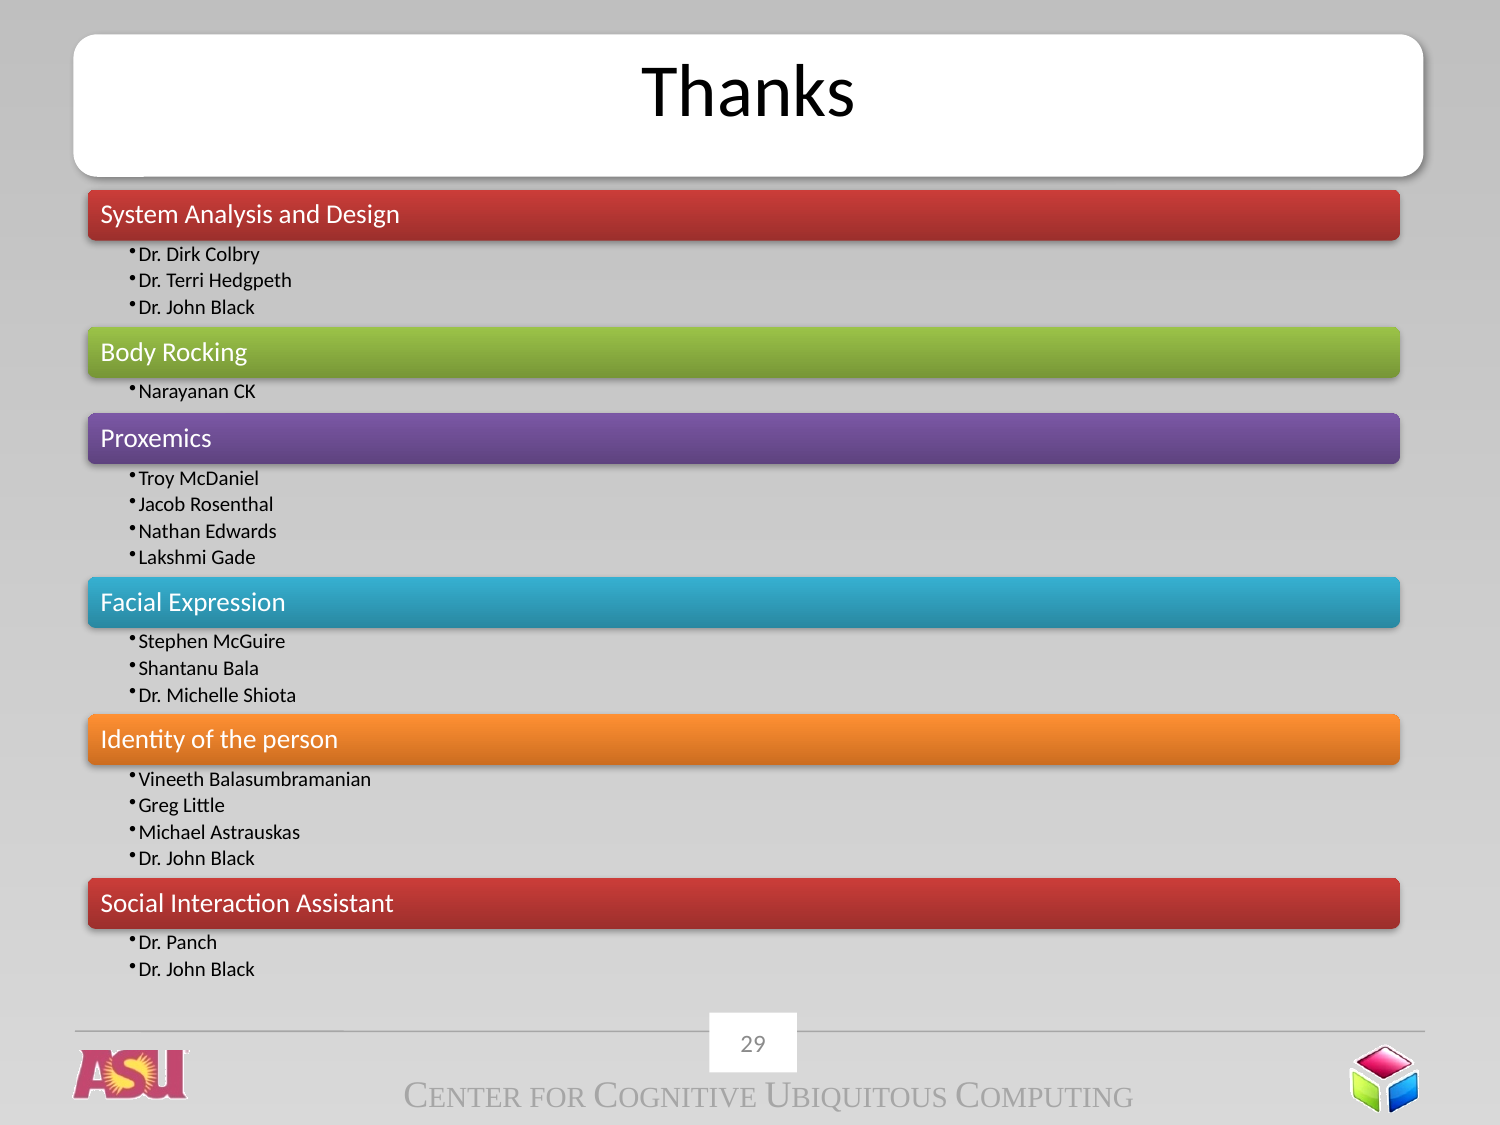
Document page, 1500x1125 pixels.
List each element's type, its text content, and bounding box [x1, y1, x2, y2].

slide_number 29 [709, 1021, 797, 1073]
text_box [59, 1050, 200, 1100]
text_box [87, 162, 1401, 1013]
title Thanks [73, 34, 1424, 177]
